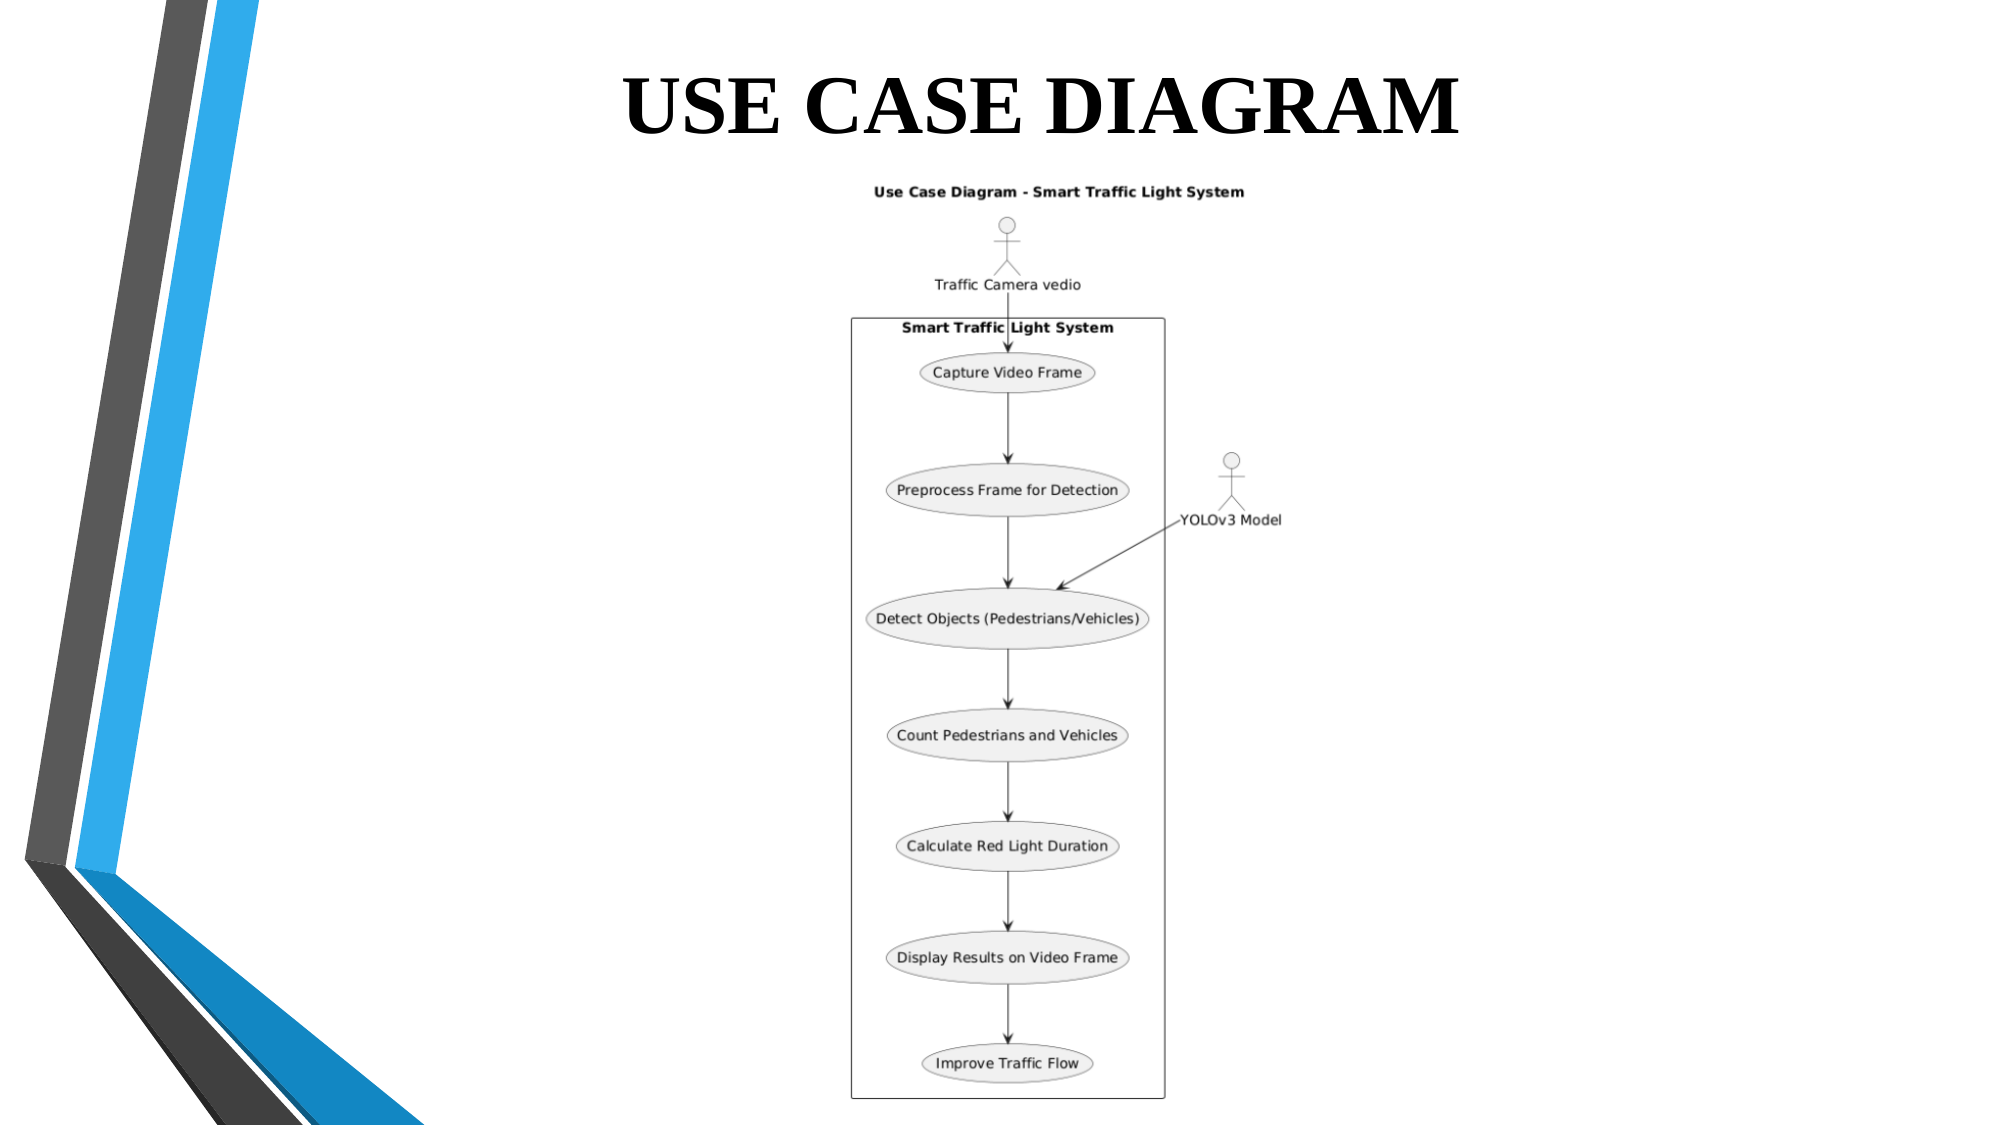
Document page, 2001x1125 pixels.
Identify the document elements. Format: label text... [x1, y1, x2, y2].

picture [846, 174, 1284, 1101]
title USE CASE DIAGRAM [230, 41, 1874, 160]
